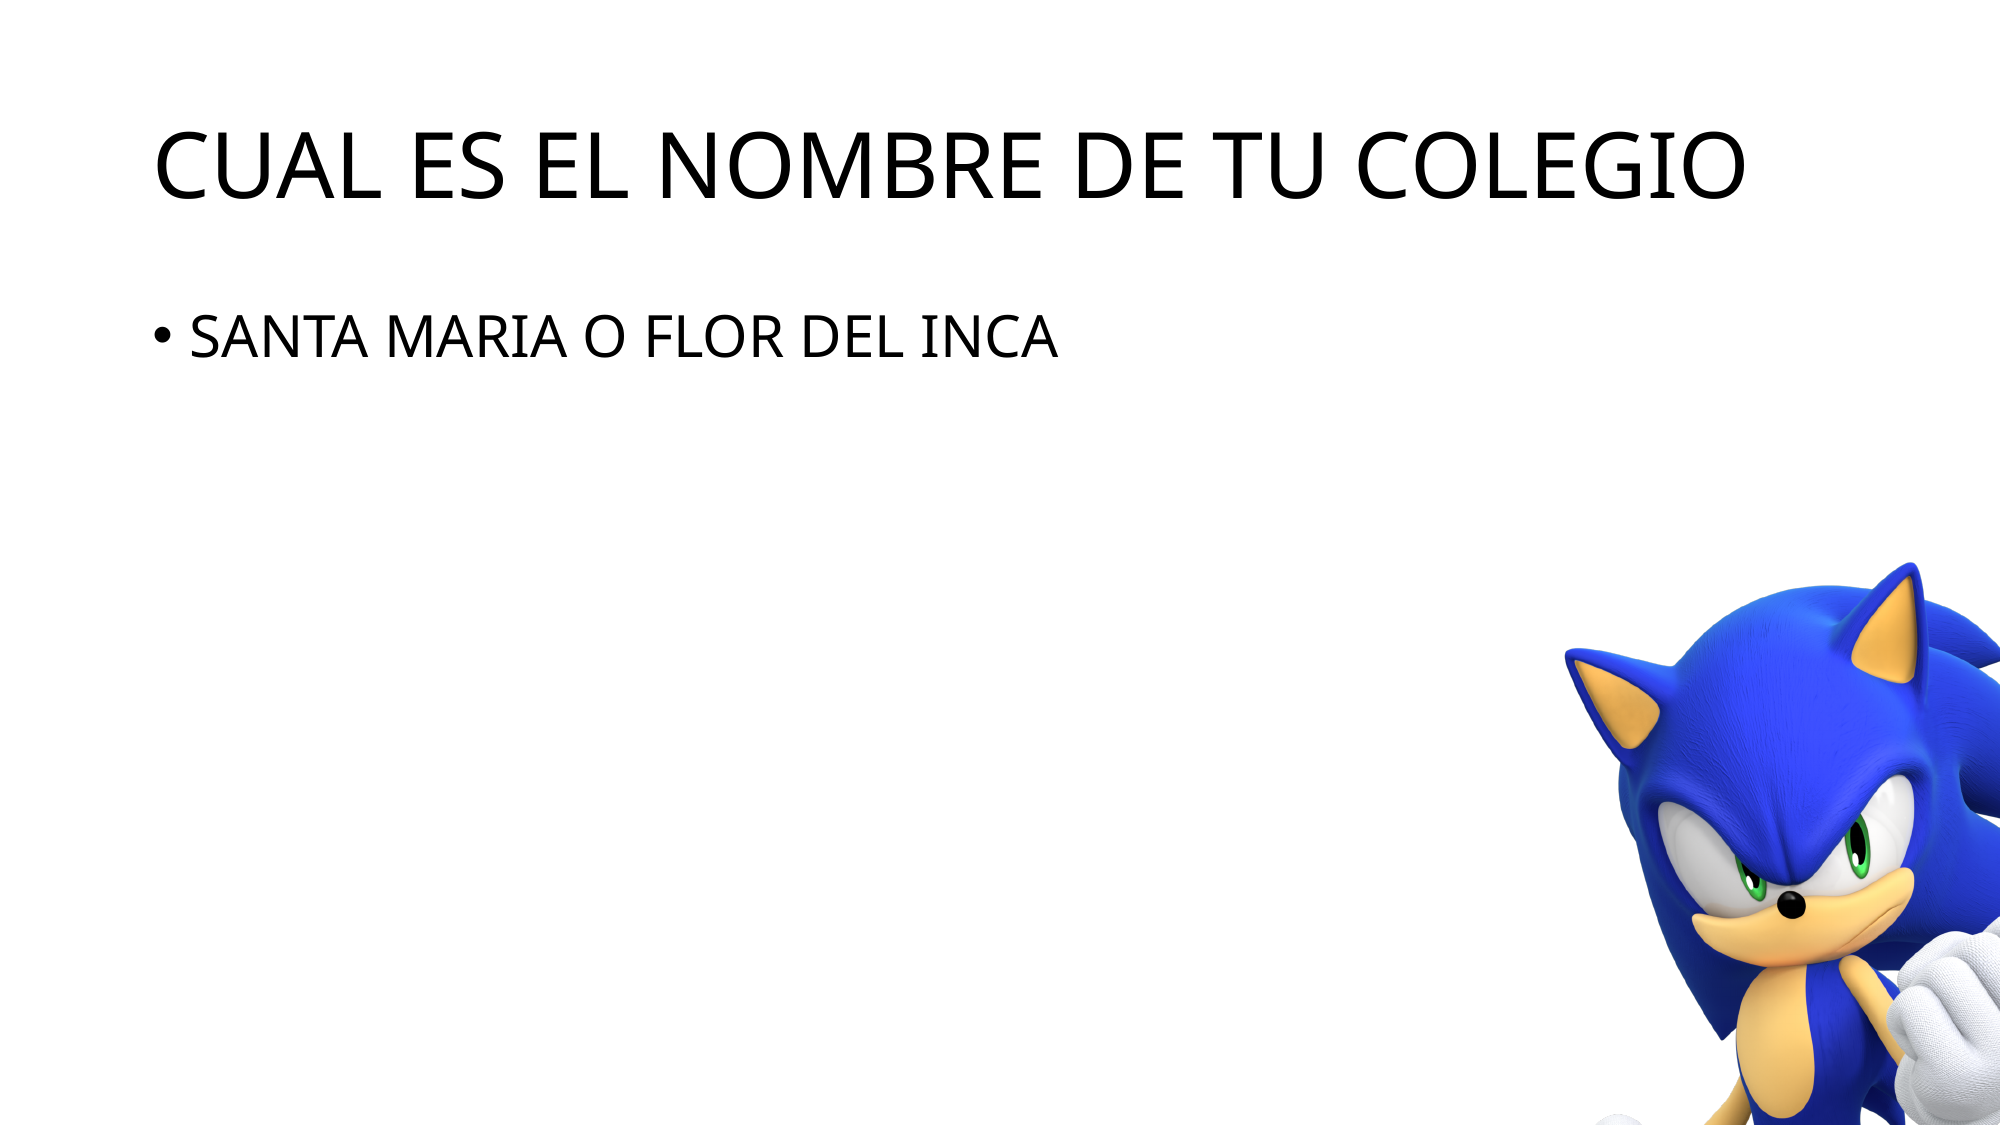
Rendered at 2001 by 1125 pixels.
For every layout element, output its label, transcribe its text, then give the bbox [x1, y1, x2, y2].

title CUAL ES EL NOMBRE DE TU COLEGIO [137, 59, 1863, 278]
list SANTA MARIA O FLOR DEL INCA [137, 299, 1863, 1014]
picture [1529, 561, 2000, 1125]
